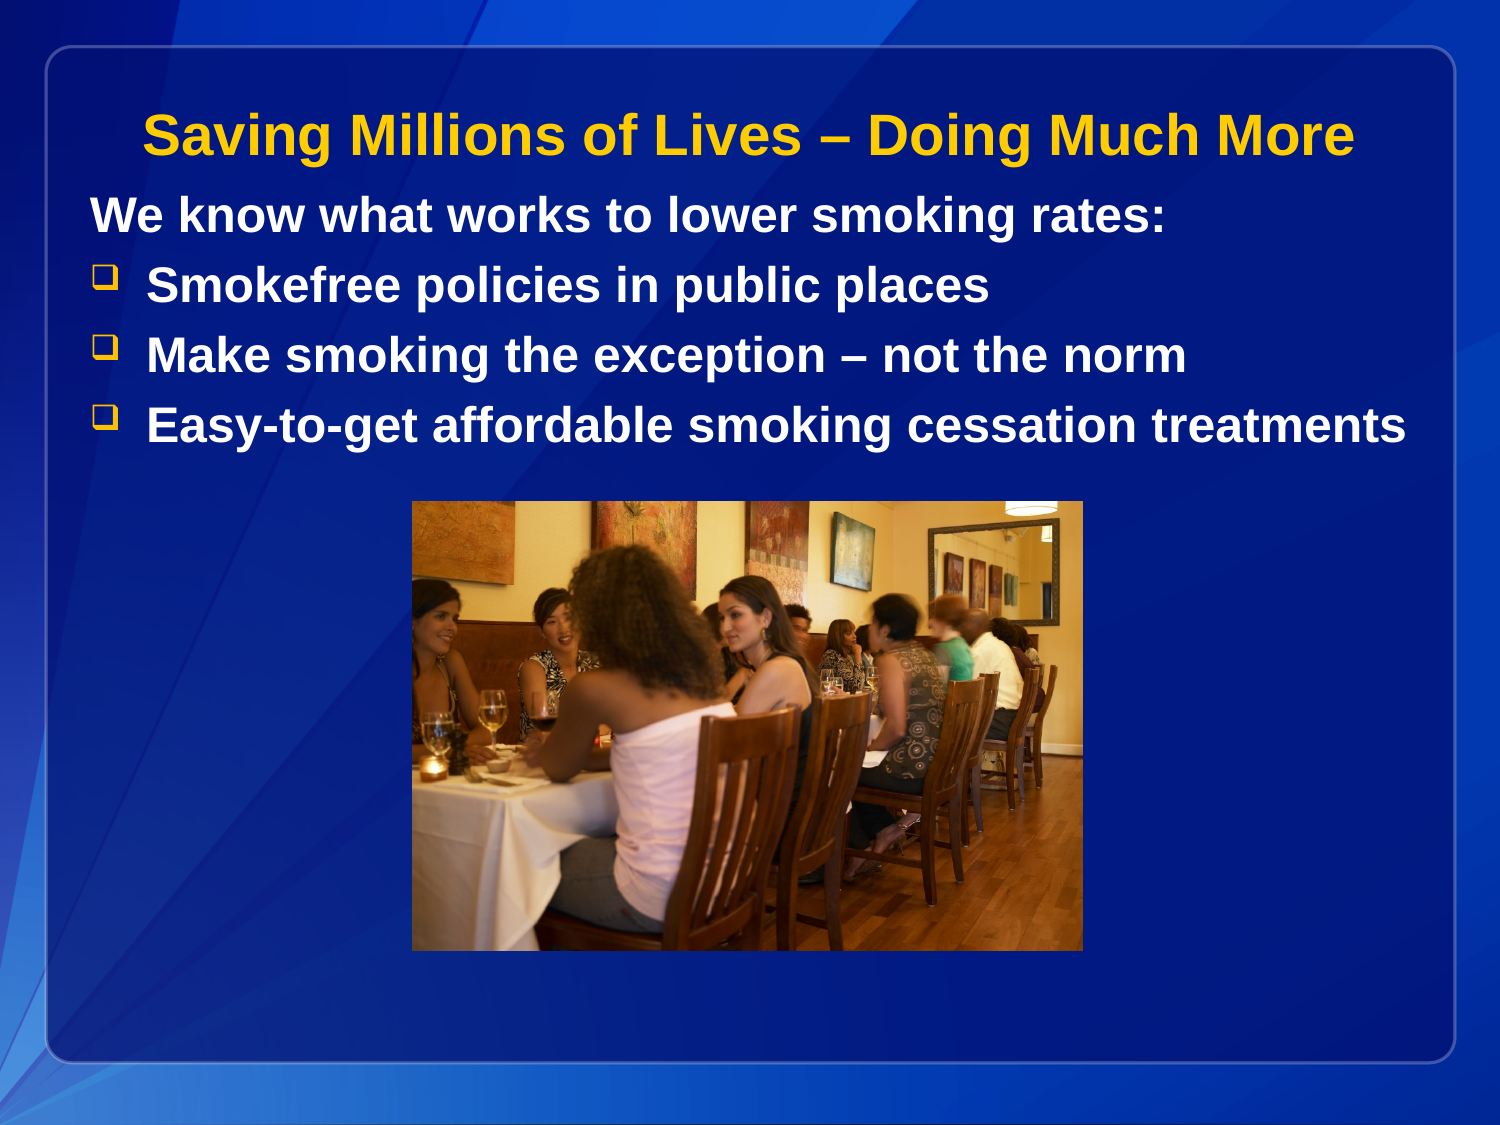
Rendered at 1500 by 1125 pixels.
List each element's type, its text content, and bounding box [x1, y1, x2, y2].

title Saving Millions of Lives – Doing Much More [75, 45, 1425, 174]
list We know what works to lower smoking rates: Smokefree policies in public places Make smoking the exception – not the norm Easy-to-get affordable smoking cessation treatments [75, 174, 1425, 950]
picture [0, 0, 1500, 1125]
